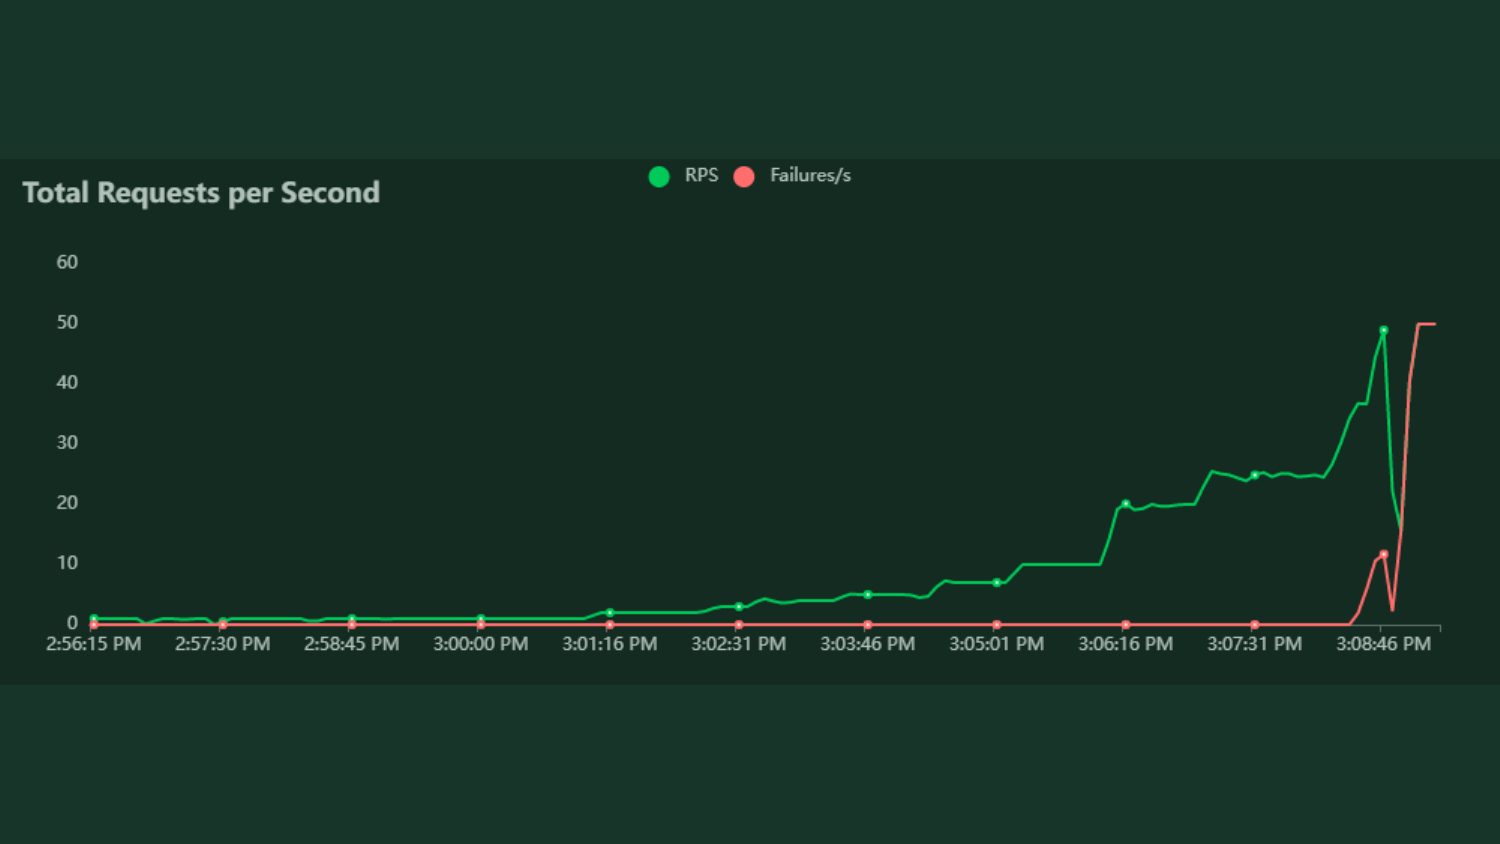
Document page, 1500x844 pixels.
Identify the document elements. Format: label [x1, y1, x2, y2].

picture [0, 159, 1500, 685]
